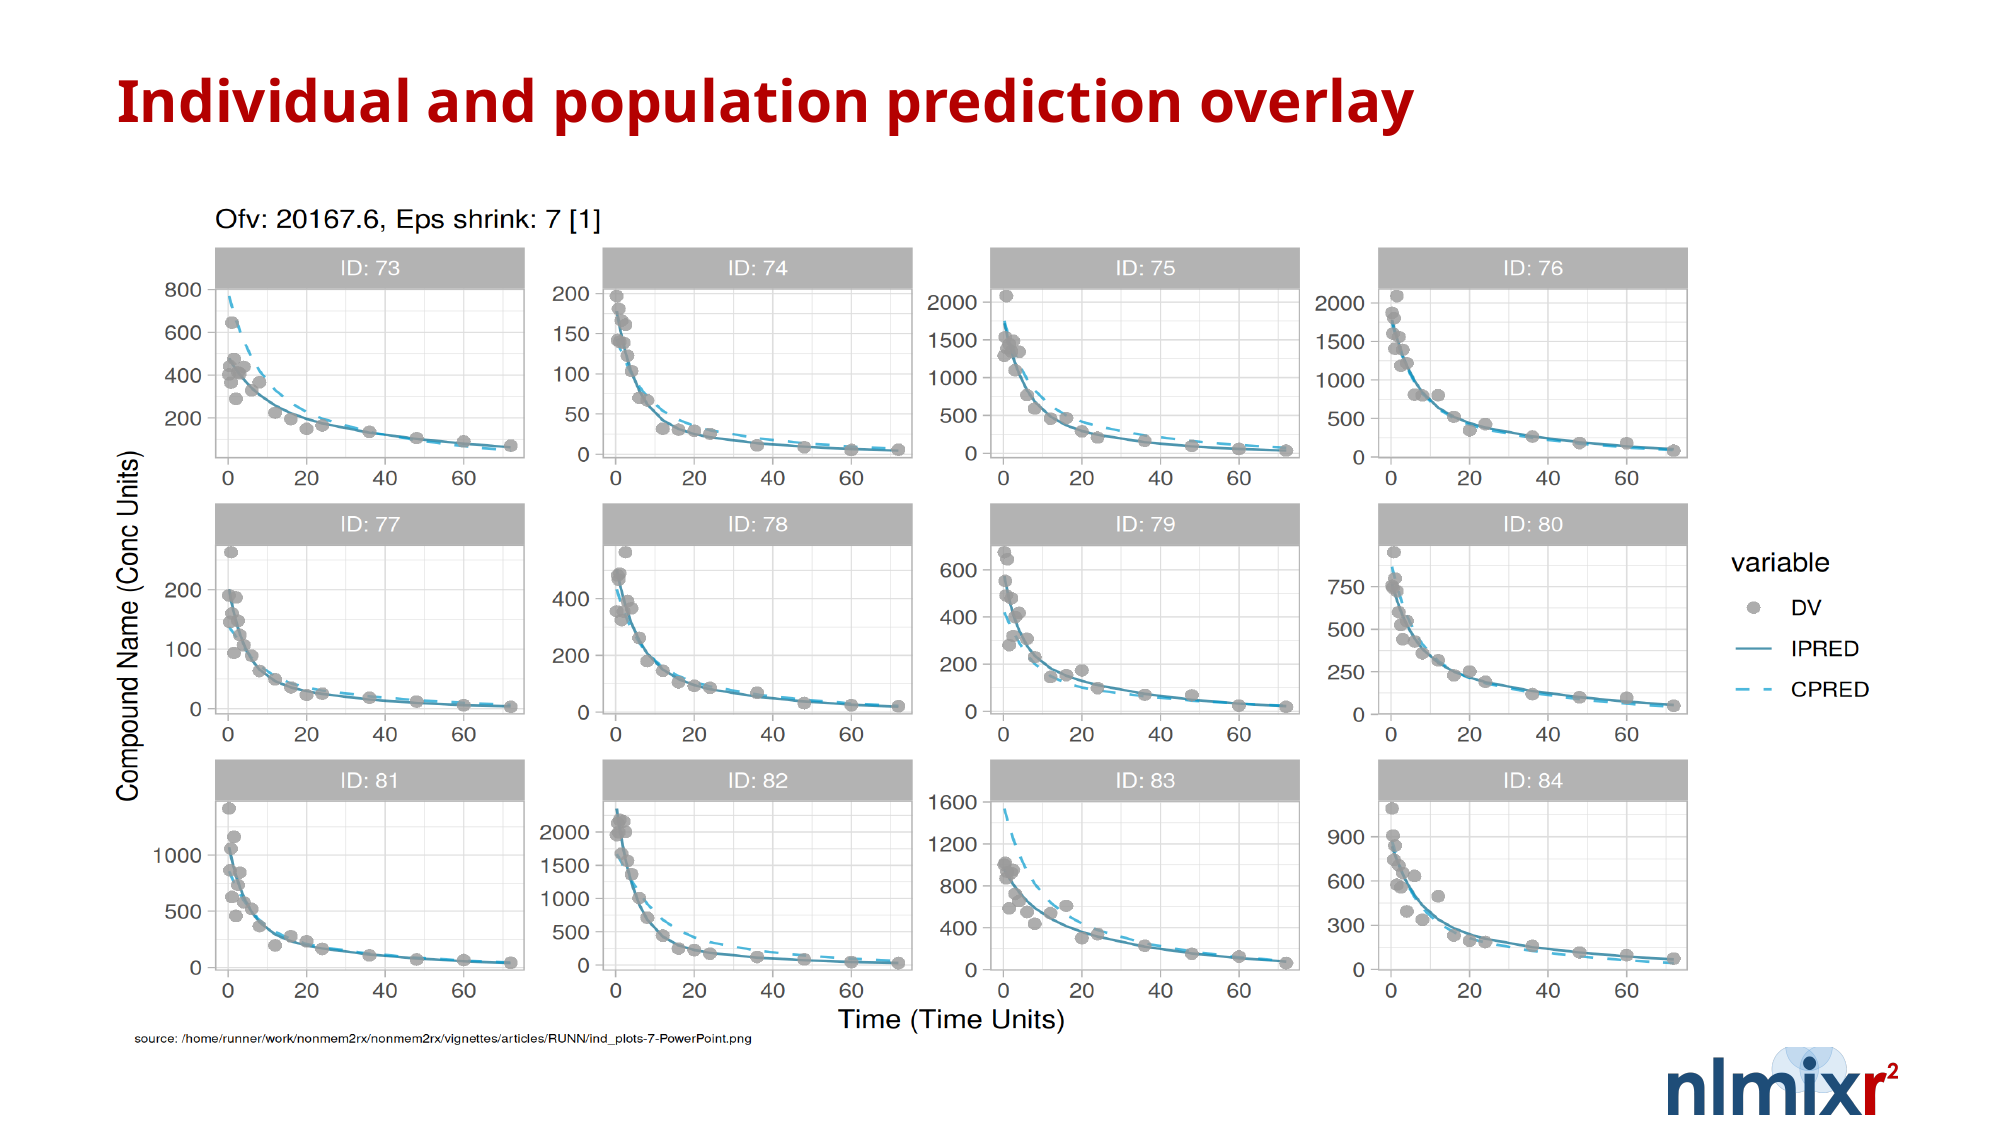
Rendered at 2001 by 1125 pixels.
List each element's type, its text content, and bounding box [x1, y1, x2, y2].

title Individual and population prediction overlay [102, 18, 1898, 181]
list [102, 195, 1898, 1047]
picture [1668, 1047, 1898, 1115]
